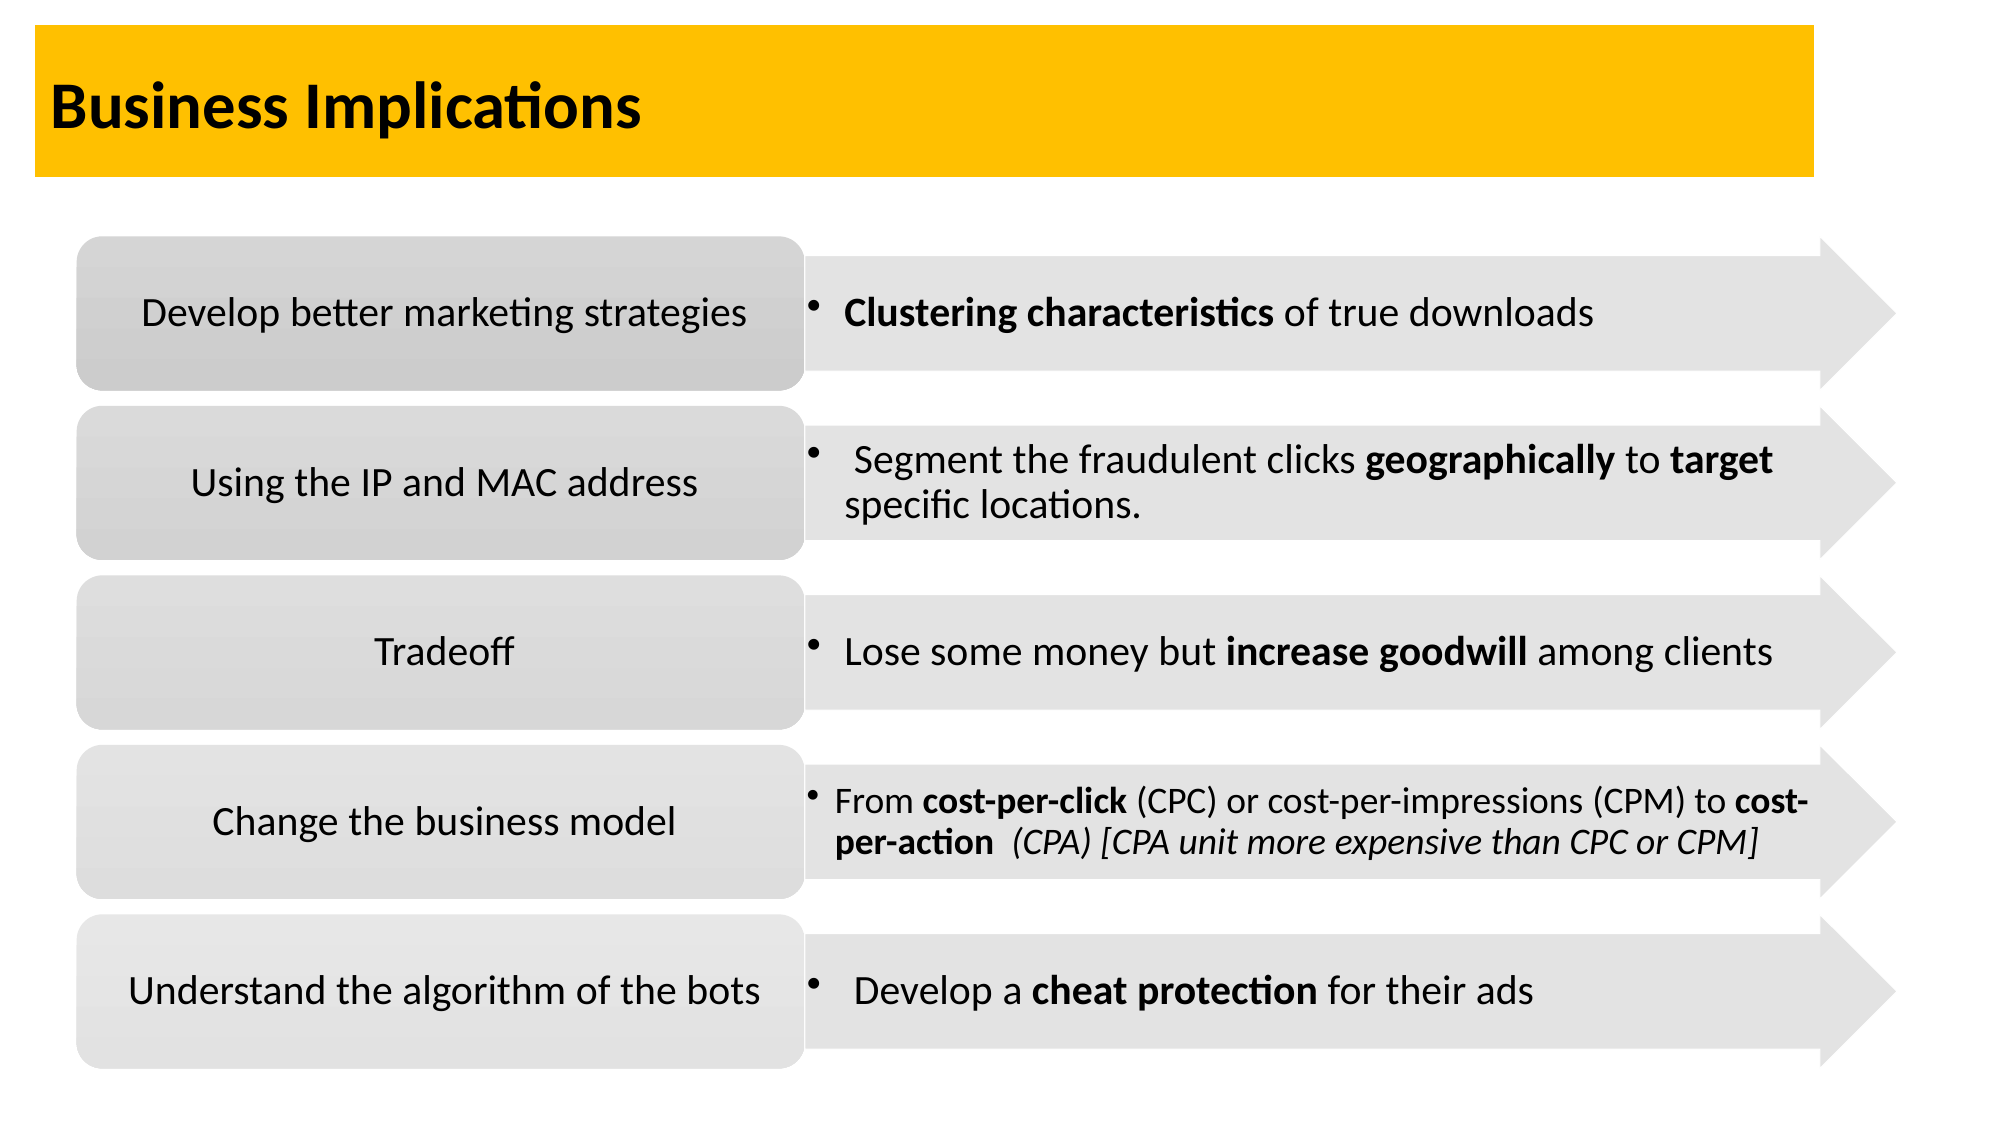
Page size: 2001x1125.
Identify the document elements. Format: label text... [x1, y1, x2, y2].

text_box Business Implications [35, 25, 1814, 177]
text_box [76, 235, 1897, 1069]
